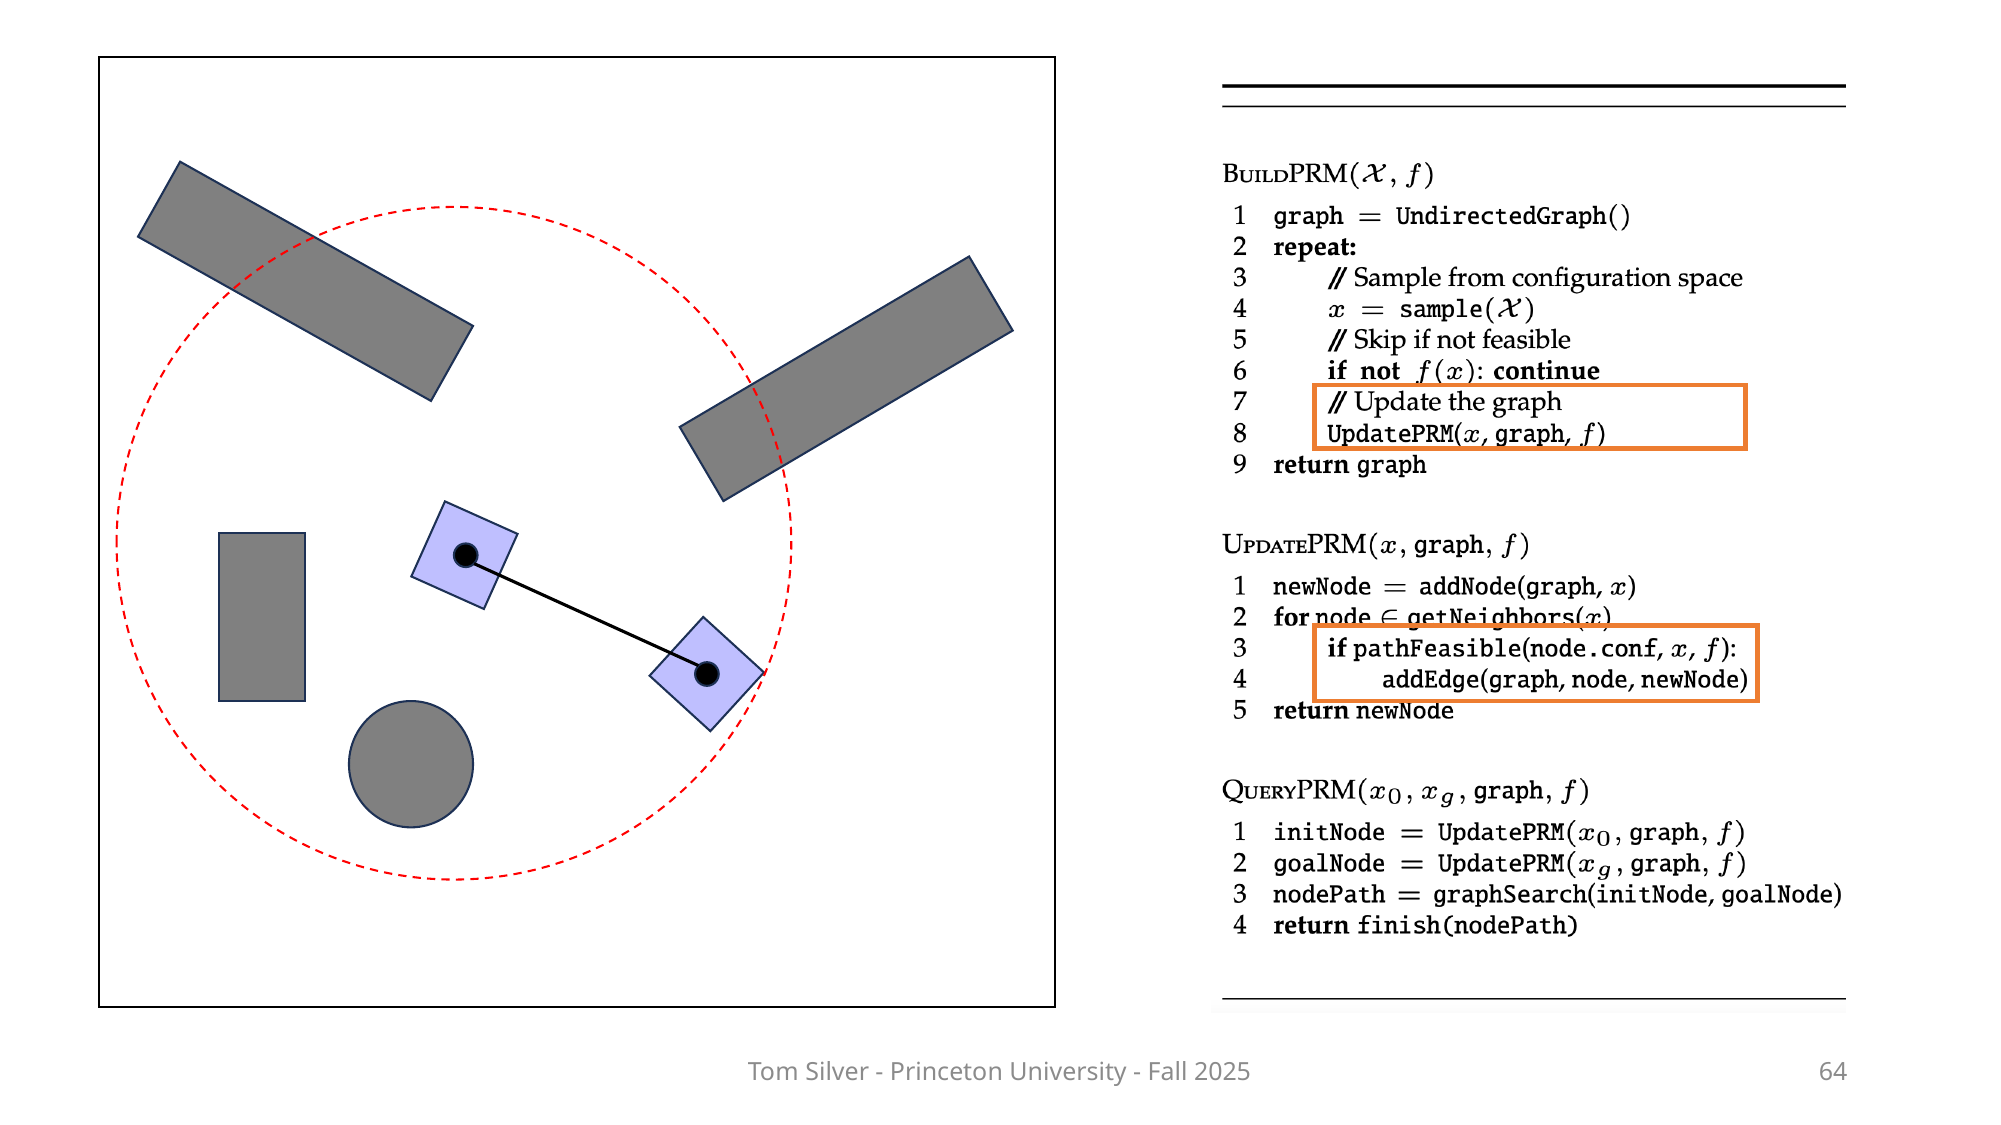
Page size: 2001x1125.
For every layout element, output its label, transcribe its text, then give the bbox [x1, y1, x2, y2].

text_box [752, 255, 1015, 468]
picture [1211, 74, 1846, 1013]
text_box [115, 205, 793, 881]
text_box [136, 160, 315, 290]
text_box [474, 563, 699, 666]
footer Tom Silver - Princeton University - Fall 2025 [662, 1042, 1338, 1103]
slide_number 64 [1412, 1042, 1863, 1103]
text_box [98, 56, 1056, 1008]
